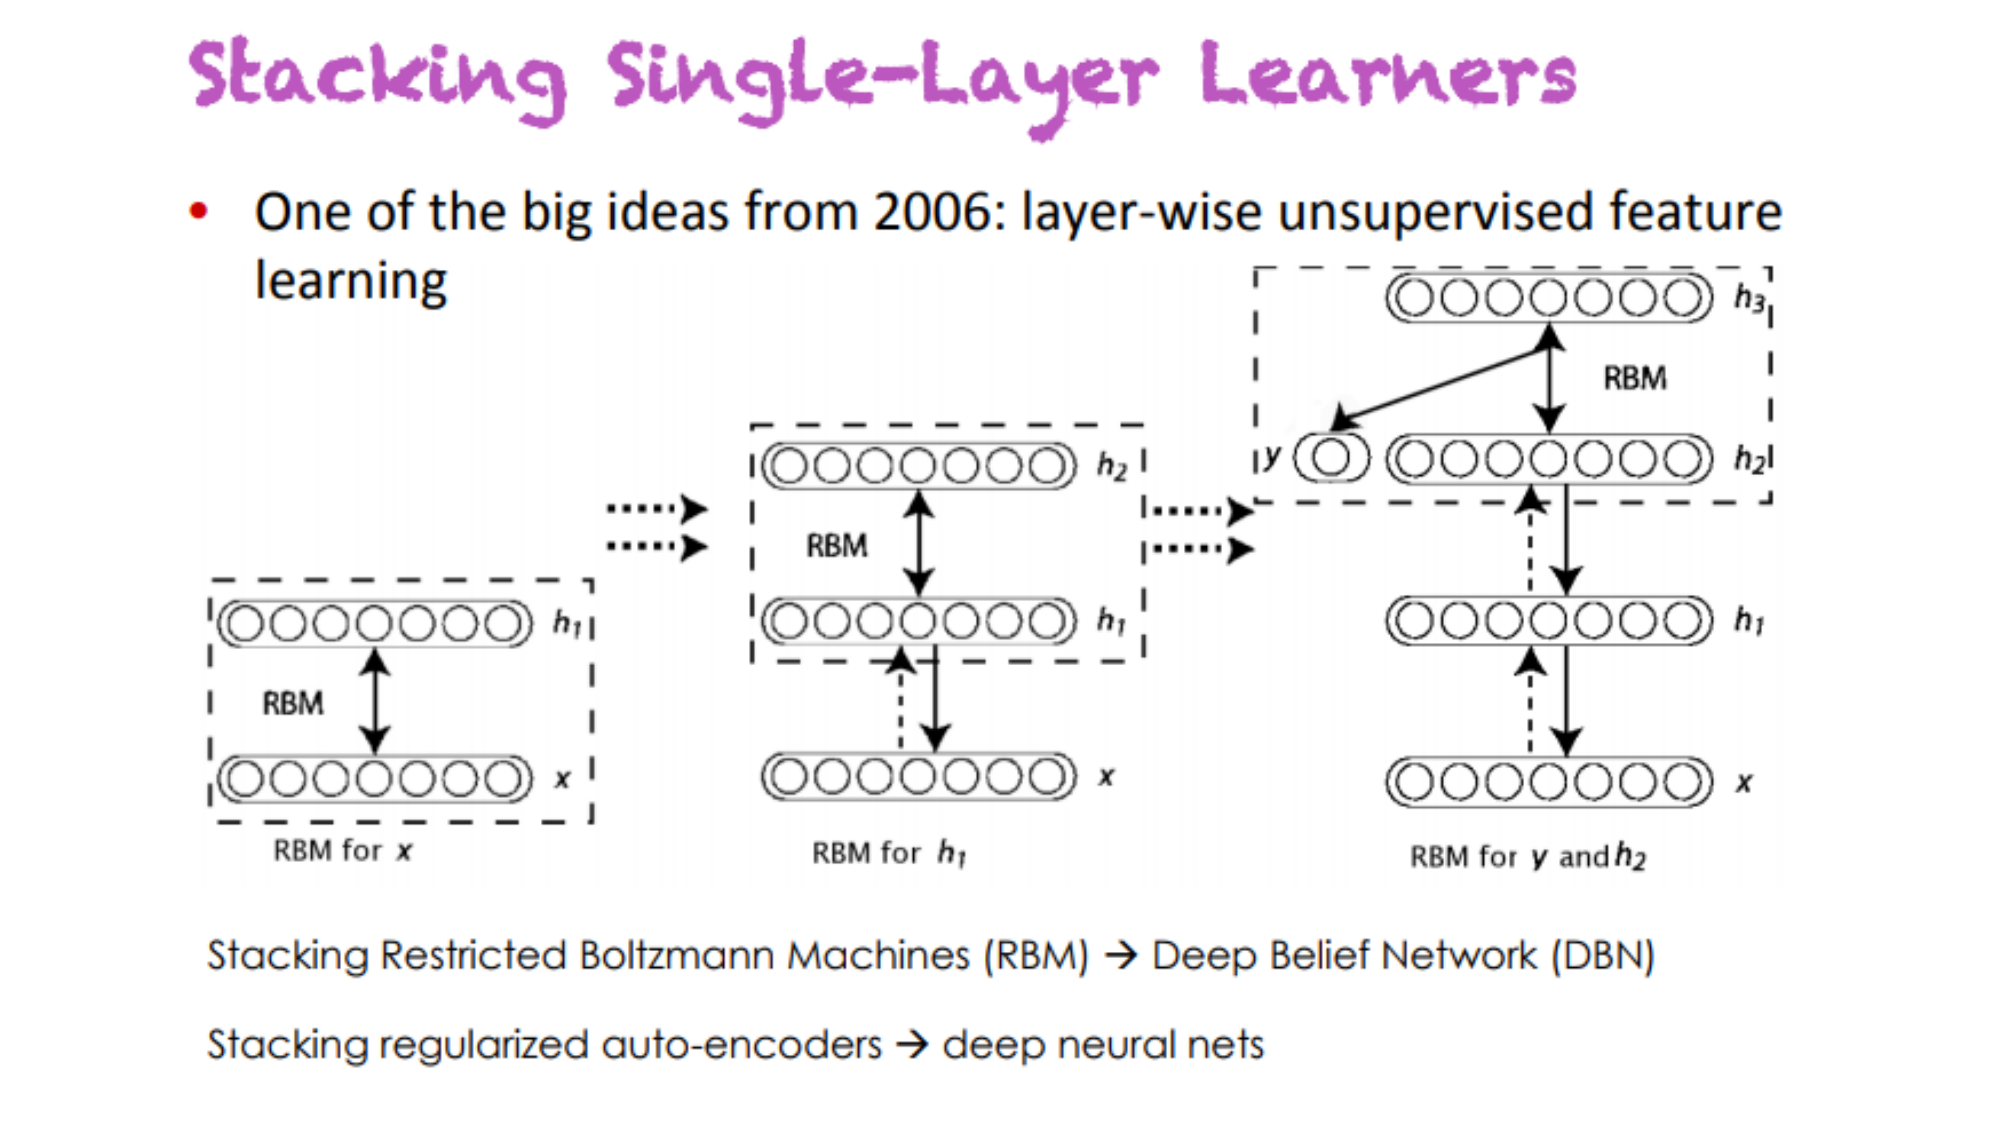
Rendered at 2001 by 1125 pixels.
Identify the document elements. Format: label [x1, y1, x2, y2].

picture [167, 0, 1833, 1125]
